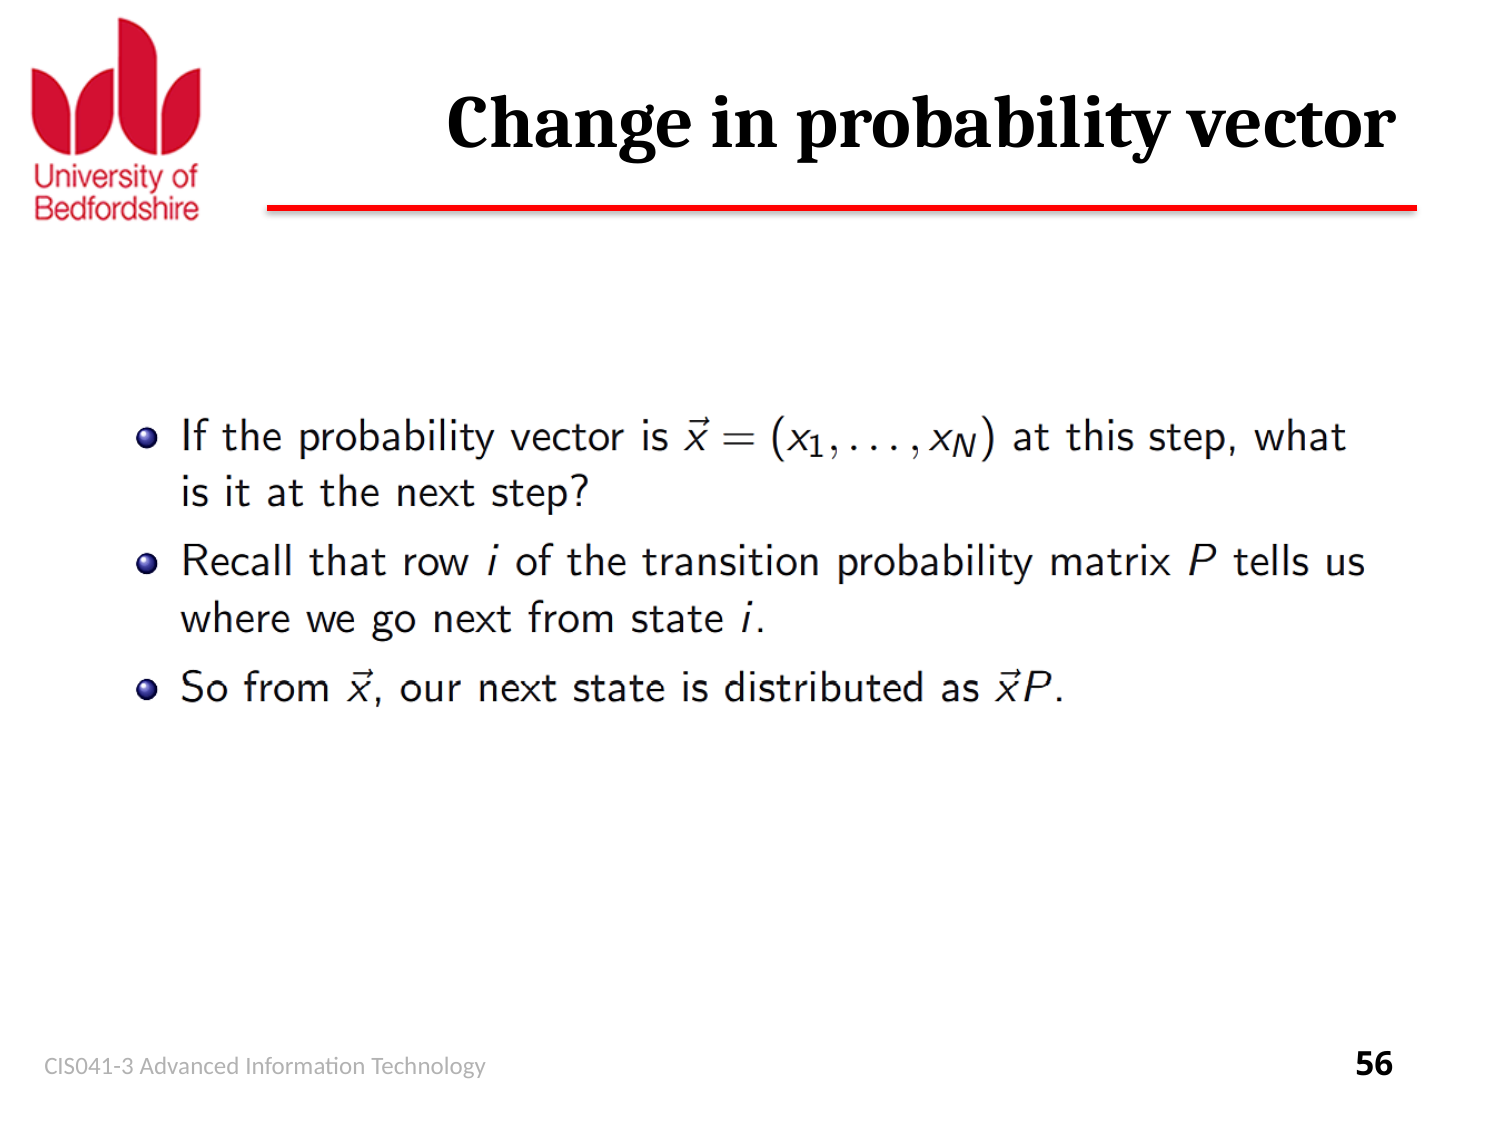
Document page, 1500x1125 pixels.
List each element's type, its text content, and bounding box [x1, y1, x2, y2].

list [75, 361, 1424, 824]
title Change in probability vector [262, 61, 1413, 174]
footer CIS041-3 Advanced Information Technology [29, 1035, 514, 1095]
picture [0, 0, 237, 236]
